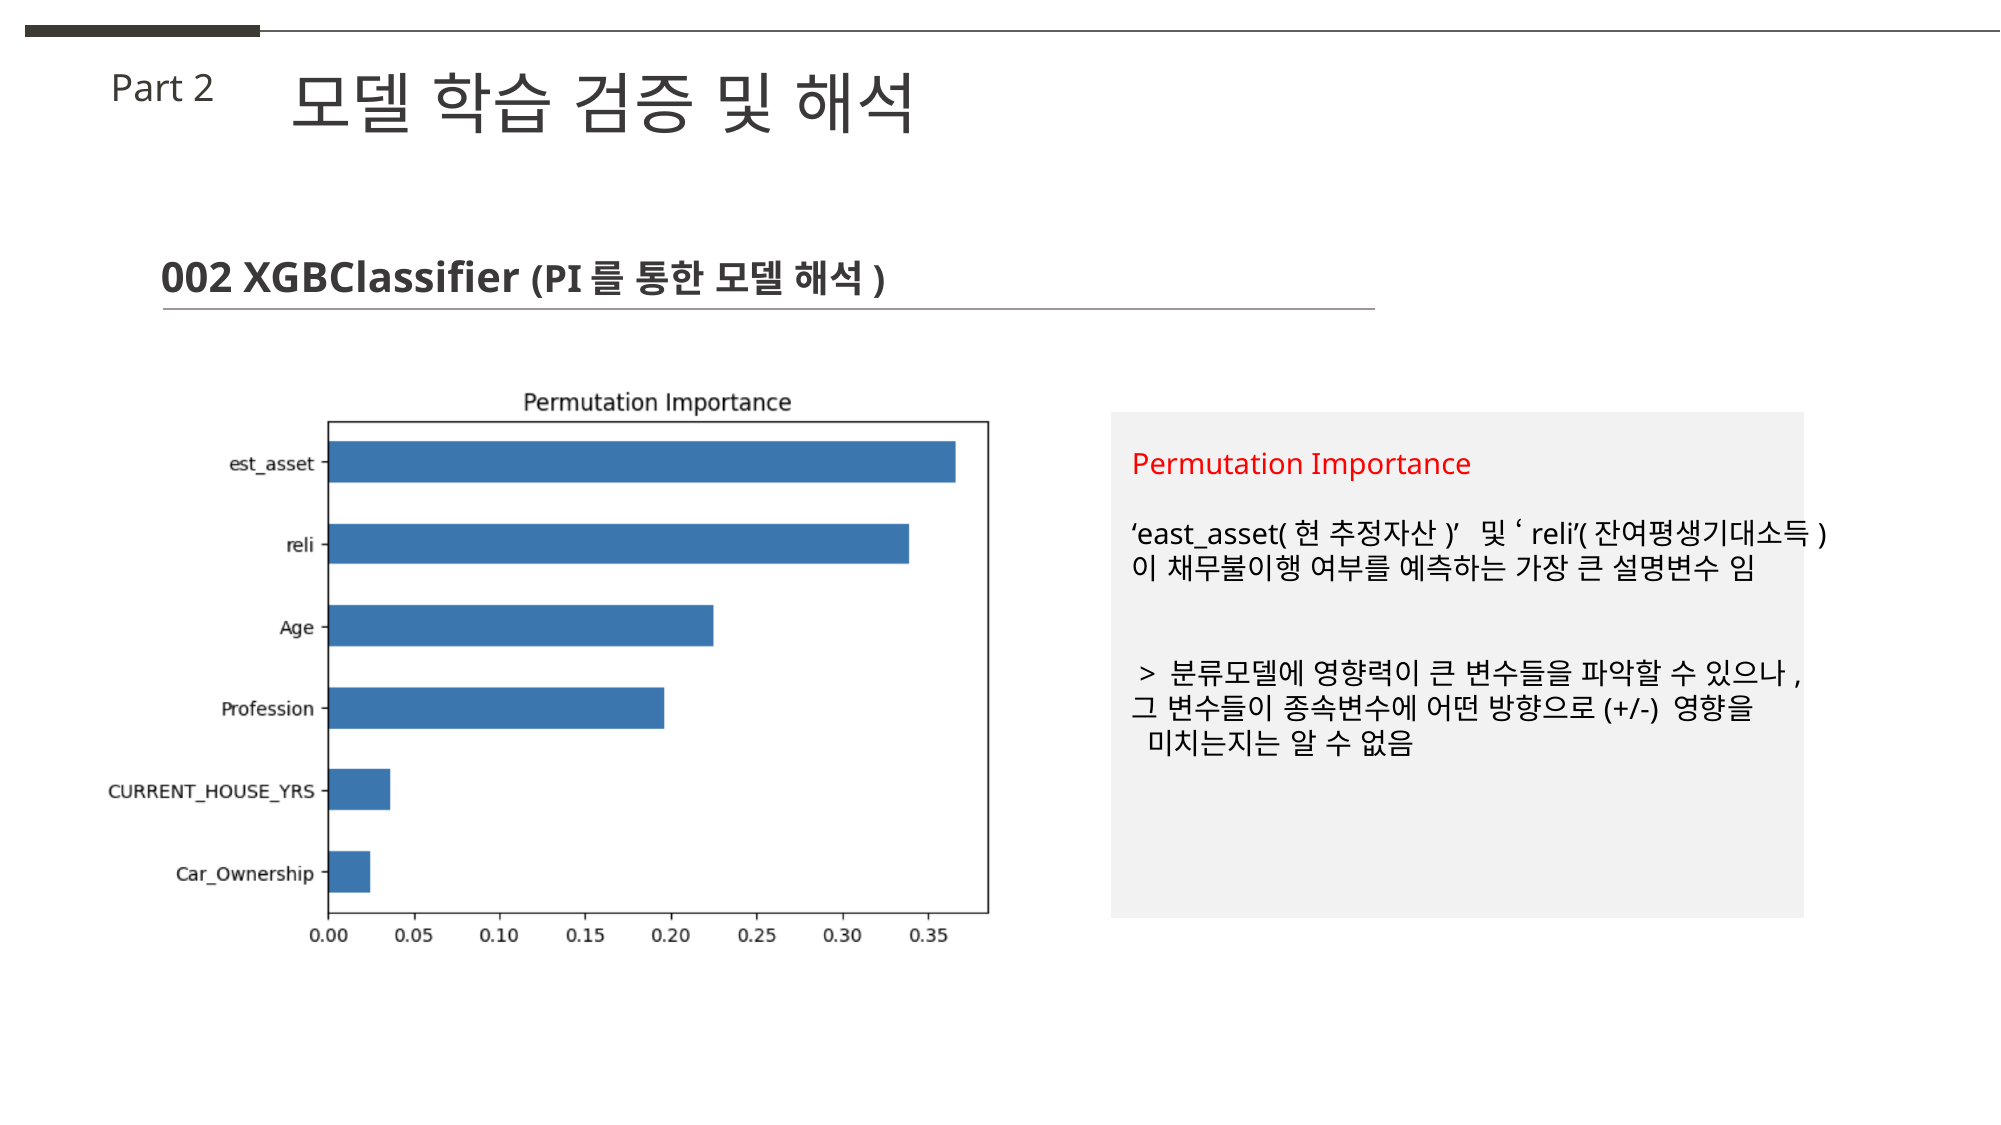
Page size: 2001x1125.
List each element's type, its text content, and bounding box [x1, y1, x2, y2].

picture [95, 379, 994, 950]
text_box Permutation Importance ‘east_asset(현 추정자산)’ 및 ‘reli’(잔여평생기대소득) 이 채무불이행 여부를 예측하는 가장 큰 설명변수 임 > 분류모델에 영향력이 큰 변수들을 파악할 수 있으나, 그 변수들이 종속변수에 어떤 방향으로(+/-) 영향을 미치는지는 알 수 없음 [1116, 430, 1978, 810]
text_box [1109, 411, 1805, 919]
text_box 모델 학습 검증 및 해석 [274, 54, 1719, 259]
text_box Part 2 [95, 56, 246, 117]
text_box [145, 242, 1376, 309]
